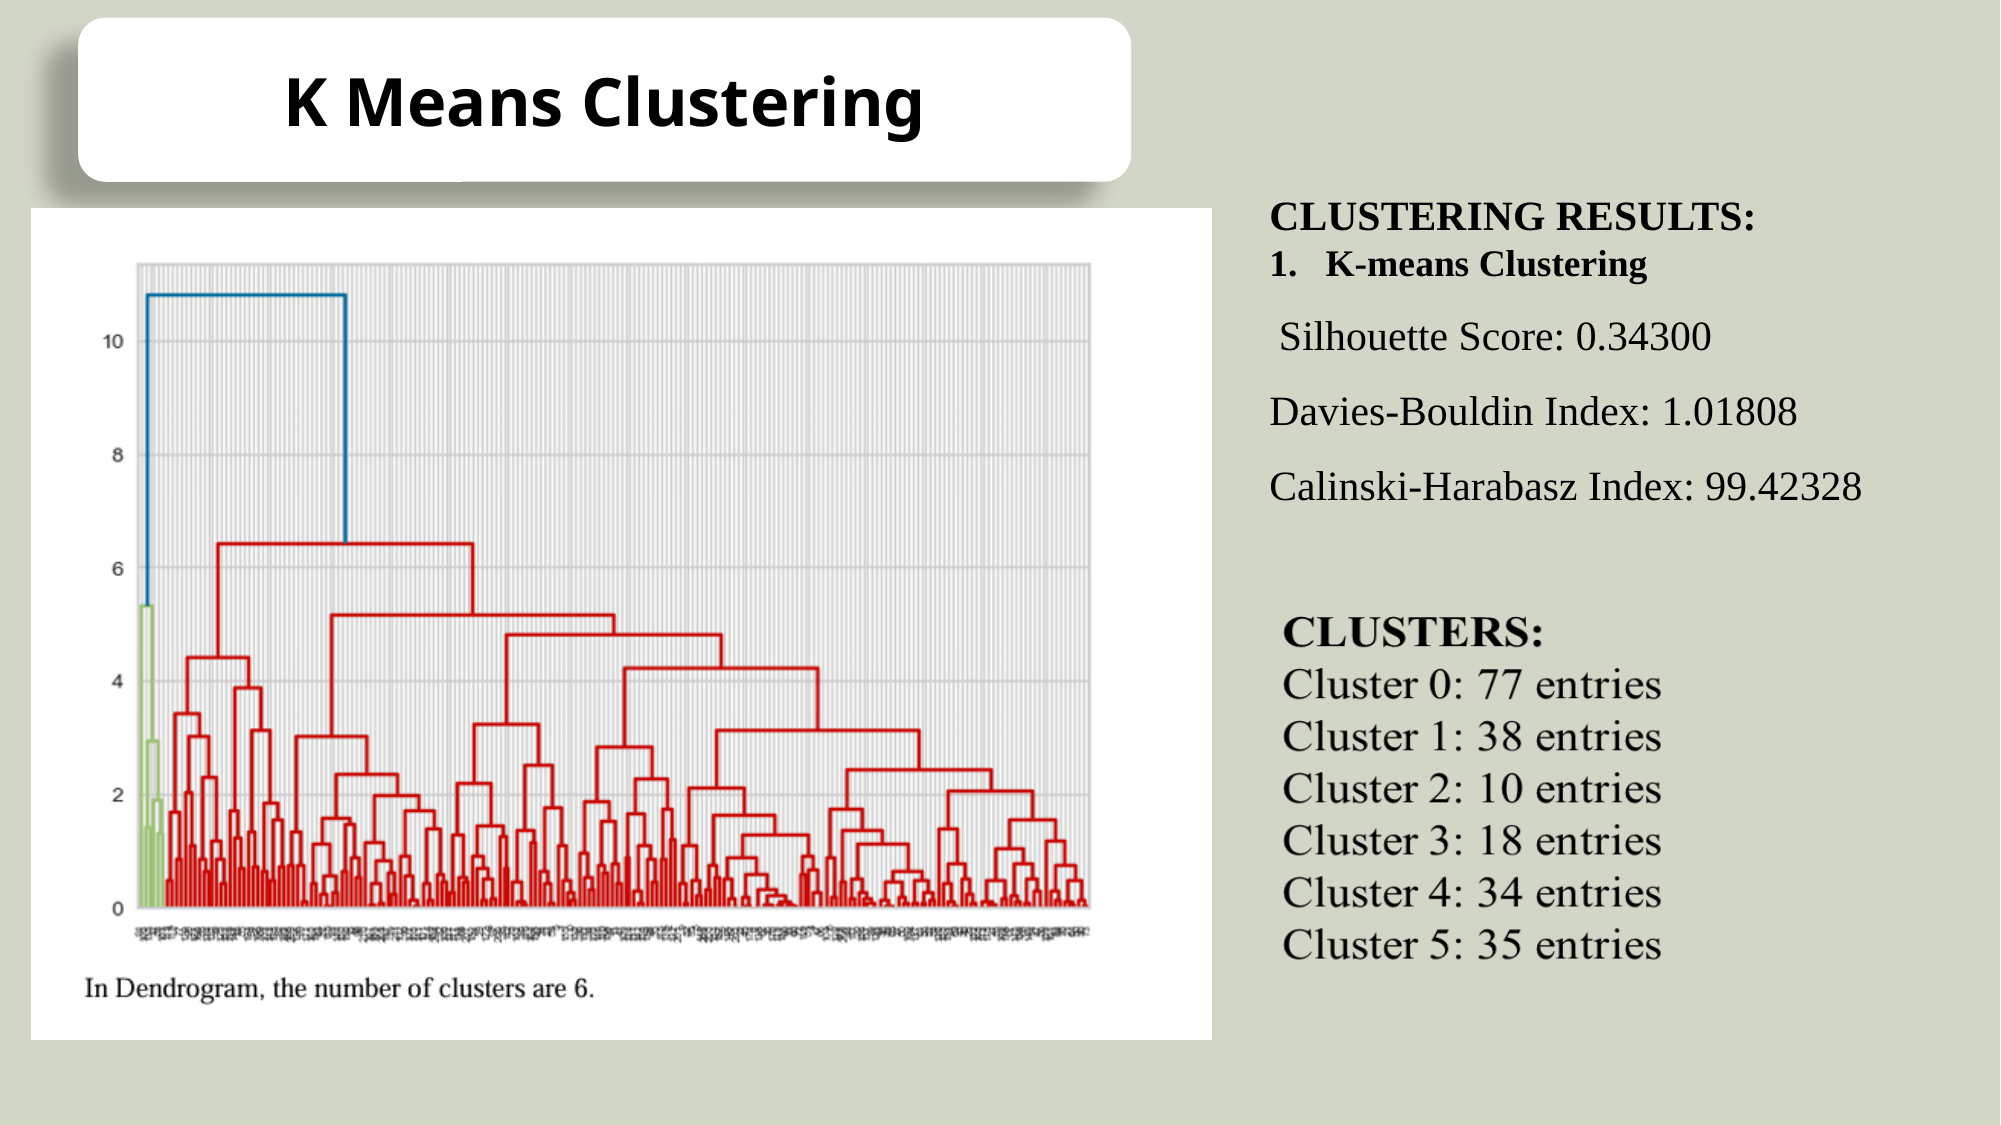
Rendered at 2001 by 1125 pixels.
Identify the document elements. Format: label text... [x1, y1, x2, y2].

text_box K Means Clustering [77, 16, 1133, 183]
picture [30, 208, 1212, 1040]
picture [1254, 591, 1699, 995]
text_box CLUSTERING RESULTS: K-means Clustering Silhouette Score: 0.34300 Davies-Bouldin Index: 1.01808 Calinski-Harabasz Index: 99.42328 [1254, 181, 1922, 517]
